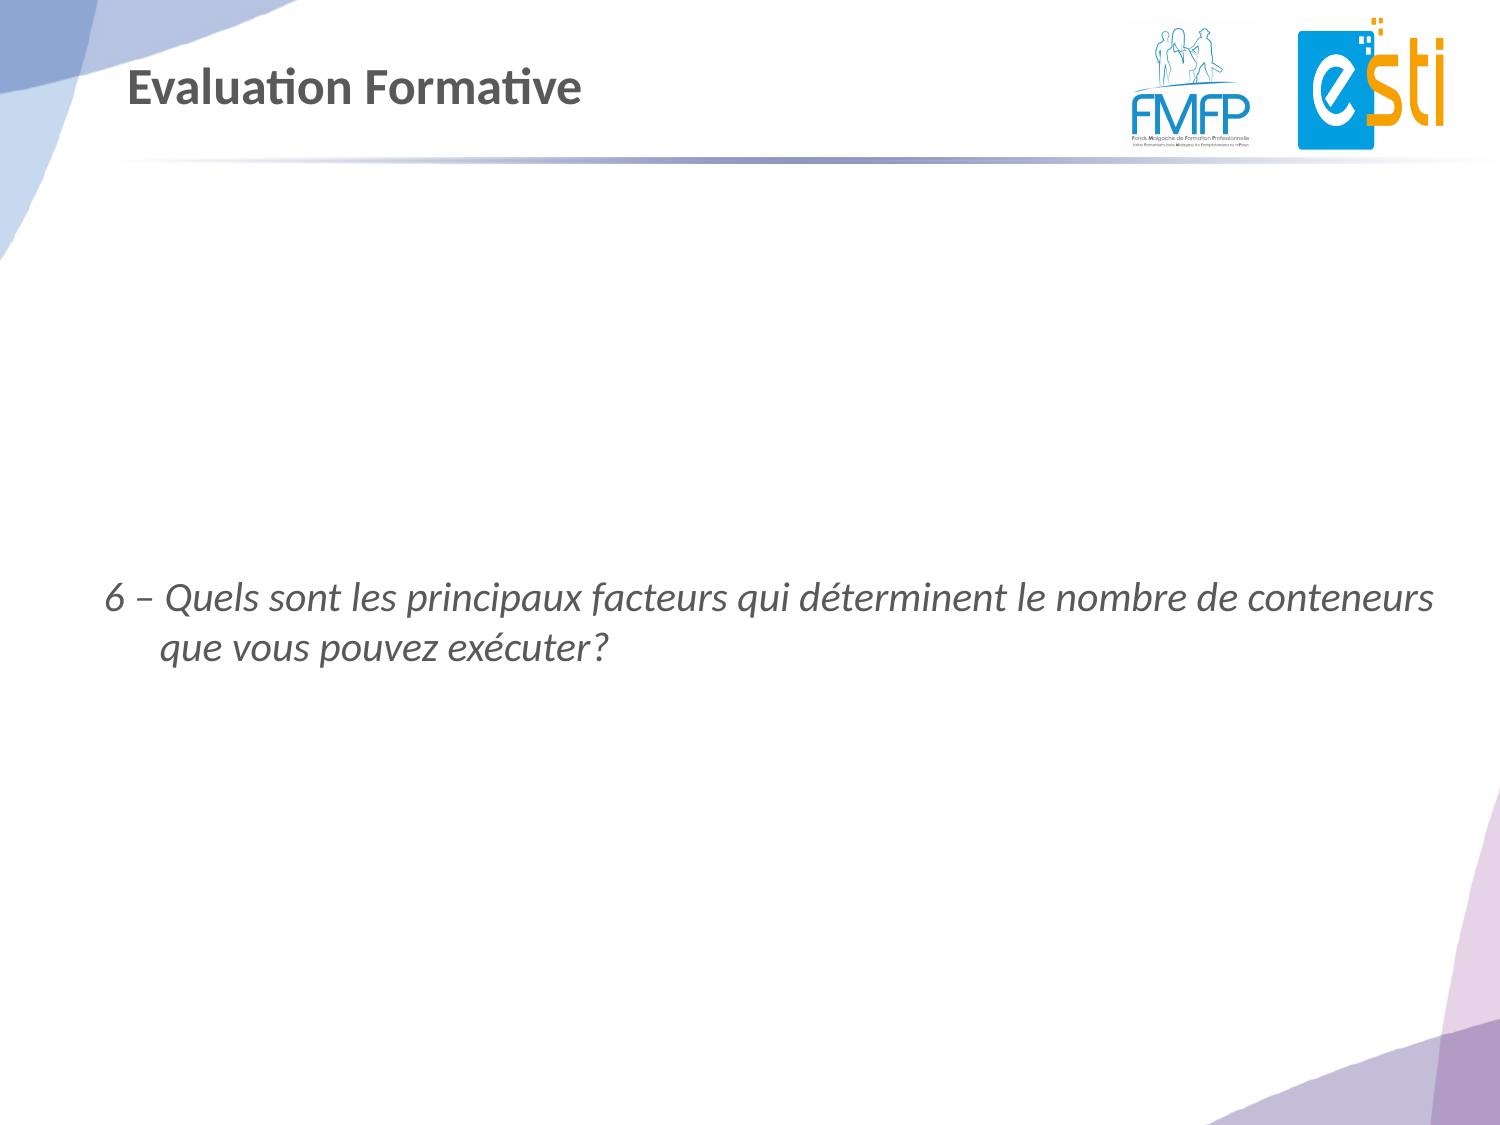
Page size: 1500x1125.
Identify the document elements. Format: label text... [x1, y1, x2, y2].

picture [0, 0, 1500, 1125]
title Evaluation Formative [112, 18, 1116, 150]
list 6 – Quels sont les principaux facteurs qui déterminent le nombre de conteneurs que vous pouvez exécuter? [88, 562, 1467, 681]
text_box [1121, 0, 1455, 174]
